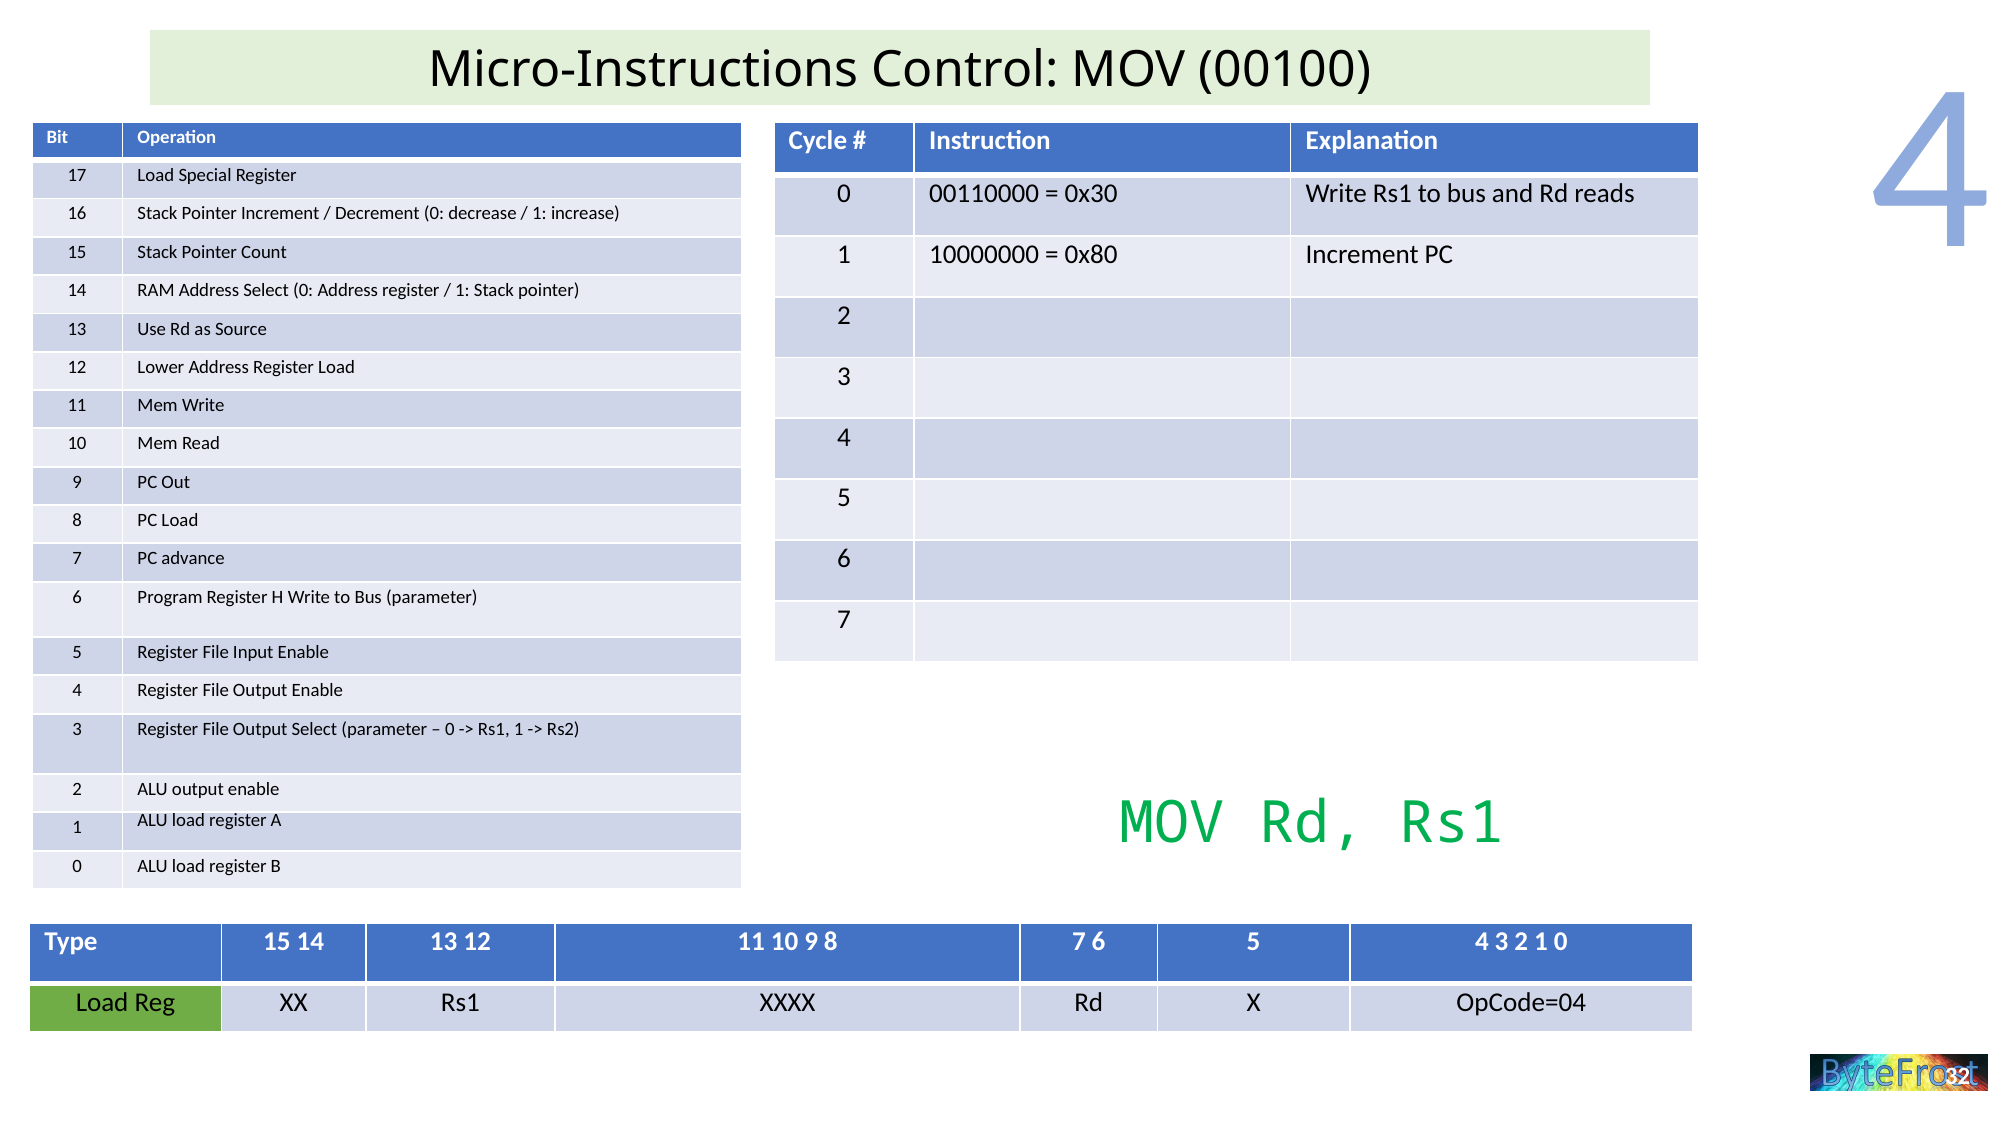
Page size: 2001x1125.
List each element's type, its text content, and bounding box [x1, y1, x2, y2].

table_header 15 14 [222, 924, 365, 981]
table_cell 1 [33, 813, 122, 850]
table_cell 0 [33, 852, 122, 888]
table_cell Program Register H Write to Bus (parameter) [123, 583, 741, 636]
table_cell X [1158, 986, 1349, 1031]
table_cell XX [222, 986, 365, 1031]
table_cell [915, 419, 1290, 478]
table_cell 10000000 = 0x80 [915, 237, 1290, 296]
table_header Operation [123, 123, 741, 157]
table_cell Rd [1021, 986, 1157, 1031]
table_cell Register File Output Enable [123, 676, 741, 713]
table_cell 5 [33, 638, 122, 674]
table_header 13 12 [367, 924, 554, 981]
text_box 4 [1855, 0, 2000, 303]
table_cell 3 [33, 715, 122, 773]
picture [1810, 1054, 1988, 1091]
table_cell Use Rd as Source [123, 314, 741, 351]
table_cell Register File Output Select (parameter – 0 -> Rs1, 1 -> Rs2) [123, 715, 741, 773]
table_cell ALU load register A [123, 813, 741, 850]
table_cell Rs1 [367, 986, 554, 1031]
title Micro-Instructions Control: MOV (00100) [150, 29, 1650, 105]
table_cell [1291, 419, 1698, 478]
table_cell 1 [775, 237, 913, 296]
table_cell XXXX [556, 986, 1019, 1031]
table_cell 13 [33, 314, 122, 351]
table_cell 2 [775, 298, 913, 357]
table_cell Stack Pointer Count [123, 238, 741, 274]
table_cell 4 [775, 419, 913, 478]
table_cell ALU load register B [123, 852, 741, 888]
table_cell [915, 541, 1290, 600]
table_cell Increment PC [1291, 237, 1698, 296]
table_header Bit [33, 123, 122, 157]
table_cell 11 [33, 391, 122, 427]
table_cell [1291, 298, 1698, 357]
table_cell 3 [775, 358, 913, 417]
table_cell 2 [33, 775, 122, 811]
table_cell Load Special Register [123, 163, 741, 198]
table_cell 10 [33, 429, 122, 466]
table_cell [1291, 602, 1698, 661]
table_cell 15 [33, 238, 122, 274]
table_cell [1291, 541, 1698, 600]
table_cell Mem Read [123, 429, 741, 466]
table_cell [915, 602, 1290, 661]
table_cell Load Reg [30, 986, 221, 1031]
table_header 7 6 [1021, 924, 1157, 981]
table_cell 5 [775, 480, 913, 539]
table_cell Mem Write [123, 391, 741, 427]
table_cell RAM Address Select (0: Address register / 1: Stack pointer) [123, 276, 741, 313]
table_cell [1291, 480, 1698, 539]
table_cell [915, 298, 1290, 357]
table_header 5 [1158, 924, 1349, 981]
table_cell 16 [33, 199, 122, 236]
table_cell ALU output enable [123, 775, 741, 811]
table_header 4 3 2 1 0 [1351, 924, 1692, 981]
table_cell Write Rs1 to bus and Rd reads [1291, 178, 1698, 235]
table_cell 14 [33, 276, 122, 313]
table_cell [915, 358, 1290, 417]
table_cell PC advance [123, 544, 741, 581]
table_header 11 10 9 8 [556, 924, 1019, 981]
text_box 32 [1535, 1044, 1986, 1105]
table_cell PC Load [123, 506, 741, 542]
table_cell OpCode=04 [1351, 986, 1692, 1031]
table_cell 17 [33, 163, 122, 198]
table_cell 6 [775, 541, 913, 600]
table_cell 4 [33, 676, 122, 713]
table_cell Register File Input Enable [123, 638, 741, 674]
table_header Type [30, 924, 221, 981]
table_cell PC Out [123, 468, 741, 504]
table_header Instruction [915, 123, 1290, 172]
table_header Explanation [1291, 123, 1698, 172]
table_cell 9 [33, 468, 122, 504]
table_cell 7 [775, 602, 913, 661]
table_cell 12 [33, 353, 122, 389]
text_box MOV Rd, Rs1 [1069, 776, 1520, 862]
table_cell [915, 480, 1290, 539]
table_cell 6 [33, 583, 122, 636]
table_cell Stack Pointer Increment / Decrement (0: decrease / 1: increase) [123, 199, 741, 236]
table_cell 7 [33, 544, 122, 581]
table_cell 8 [33, 506, 122, 542]
table_cell 0 [775, 178, 913, 235]
table_cell [1291, 358, 1698, 417]
table_cell 00110000 = 0x30 [915, 178, 1290, 235]
table_header Cycle # [775, 123, 913, 172]
table_cell Lower Address Register Load [123, 353, 741, 389]
